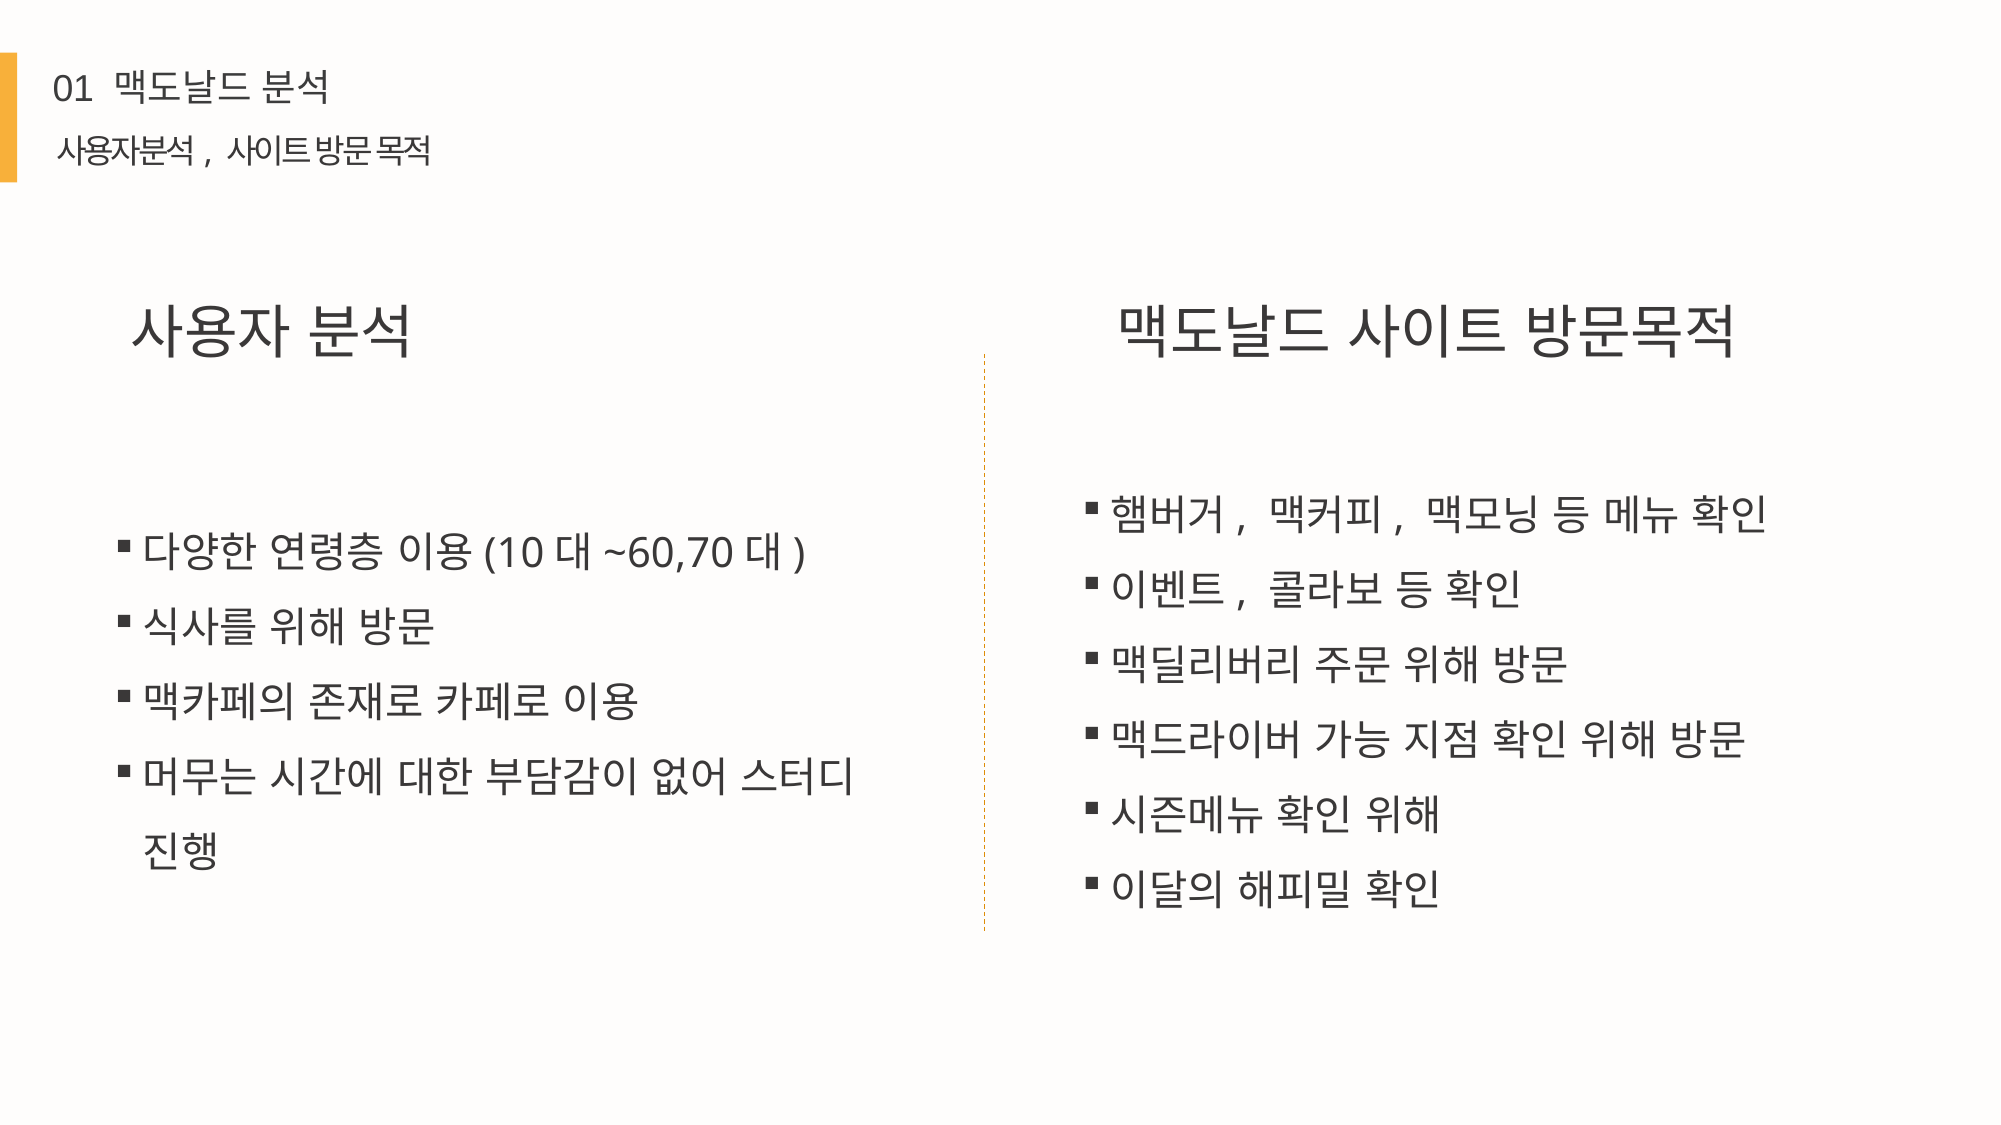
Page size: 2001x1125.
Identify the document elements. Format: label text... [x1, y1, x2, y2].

text_box 사용자분석, 사이트 방문 목적 [41, 110, 449, 178]
text_box 사용자 분석 [115, 287, 430, 373]
text_box 다양한 연령층 이용(10대~60,70대) 식사를 위해 방문 맥카페의 존재로 카페로 이용 머무는 시간에 대한 부담감이 없어 스터디 진행 [99, 493, 923, 884]
text_box 햄버거, 맥커피, 맥모닝 등 메뉴 확인 이벤트, 콜라보 등 확인 맥딜리버리 주문 위해 방문 맥드라이버 가능 지점 확인 위해 방문 시즌메뉴 확인 위해 이달의 해피밀 확인 [1067, 456, 1891, 921]
text_box 맥도날드 사이트 방문목적 [1102, 287, 1753, 373]
text_box [0, 52, 18, 183]
text_box 01 맥도날드 분석 [37, 56, 347, 117]
